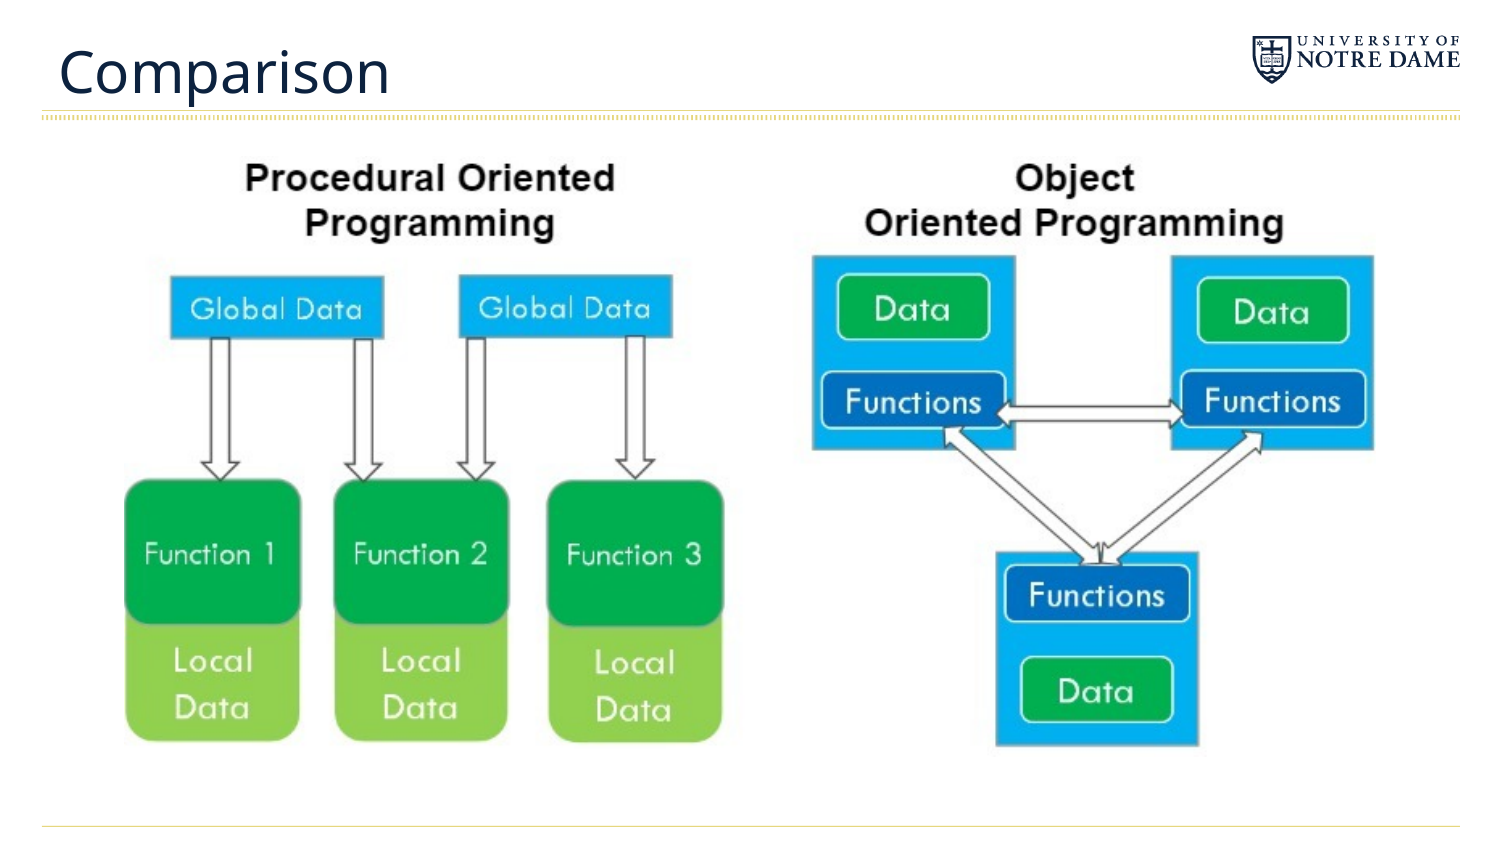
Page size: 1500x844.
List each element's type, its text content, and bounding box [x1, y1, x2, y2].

title Comparison [43, 0, 897, 141]
picture [0, 0, 1500, 844]
